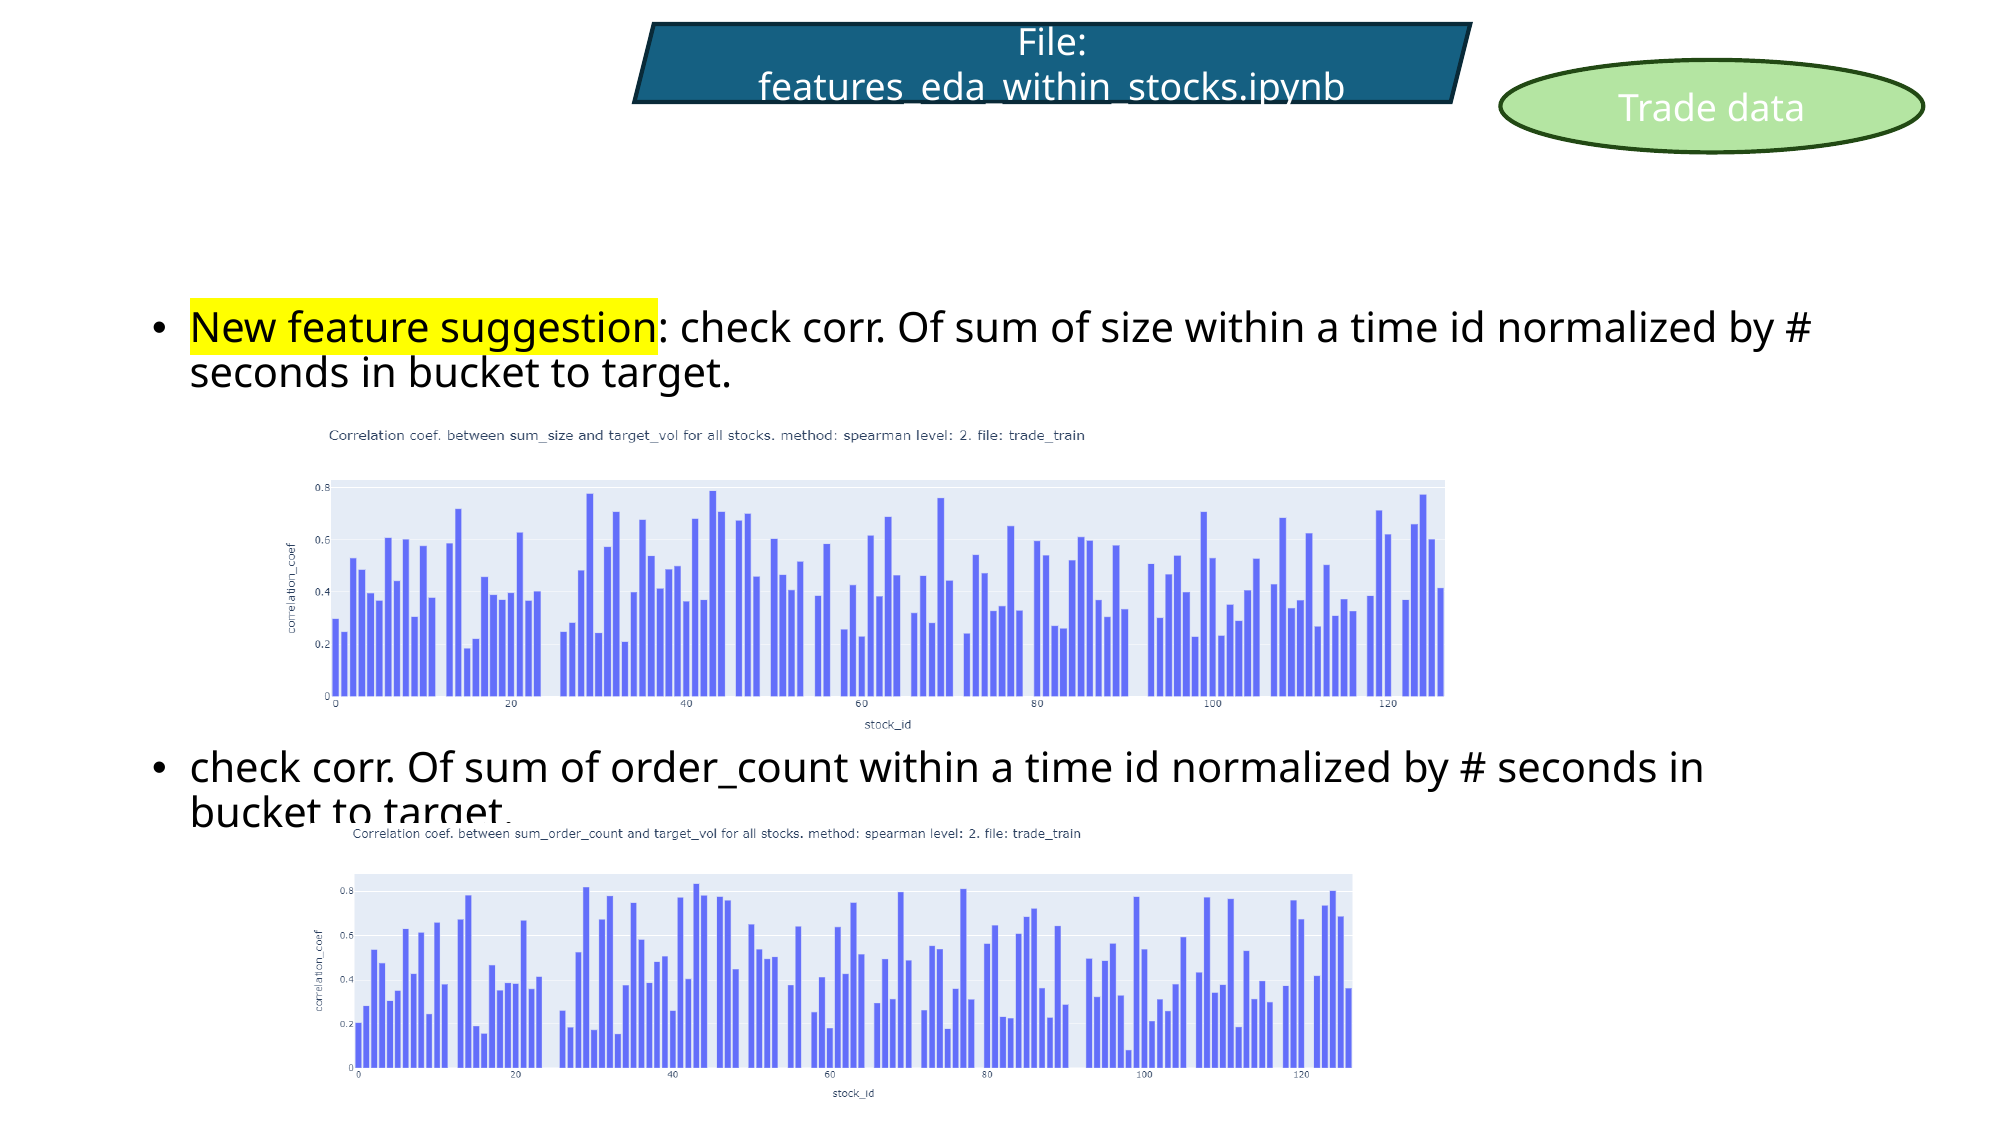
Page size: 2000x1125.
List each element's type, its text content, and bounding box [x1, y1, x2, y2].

text_box File: features_eda_within_stocks.ipynb [631, 21, 1473, 105]
picture [310, 822, 1356, 1101]
text_box Trade data [1498, 57, 1926, 155]
picture [281, 421, 1448, 734]
list New feature suggestion: check corr. Of sum of size within a time id normalized by # seconds in bucket to target. check corr. Of sum of order_count within a time id normalized by # seconds in bucket to target. [137, 299, 1862, 1013]
